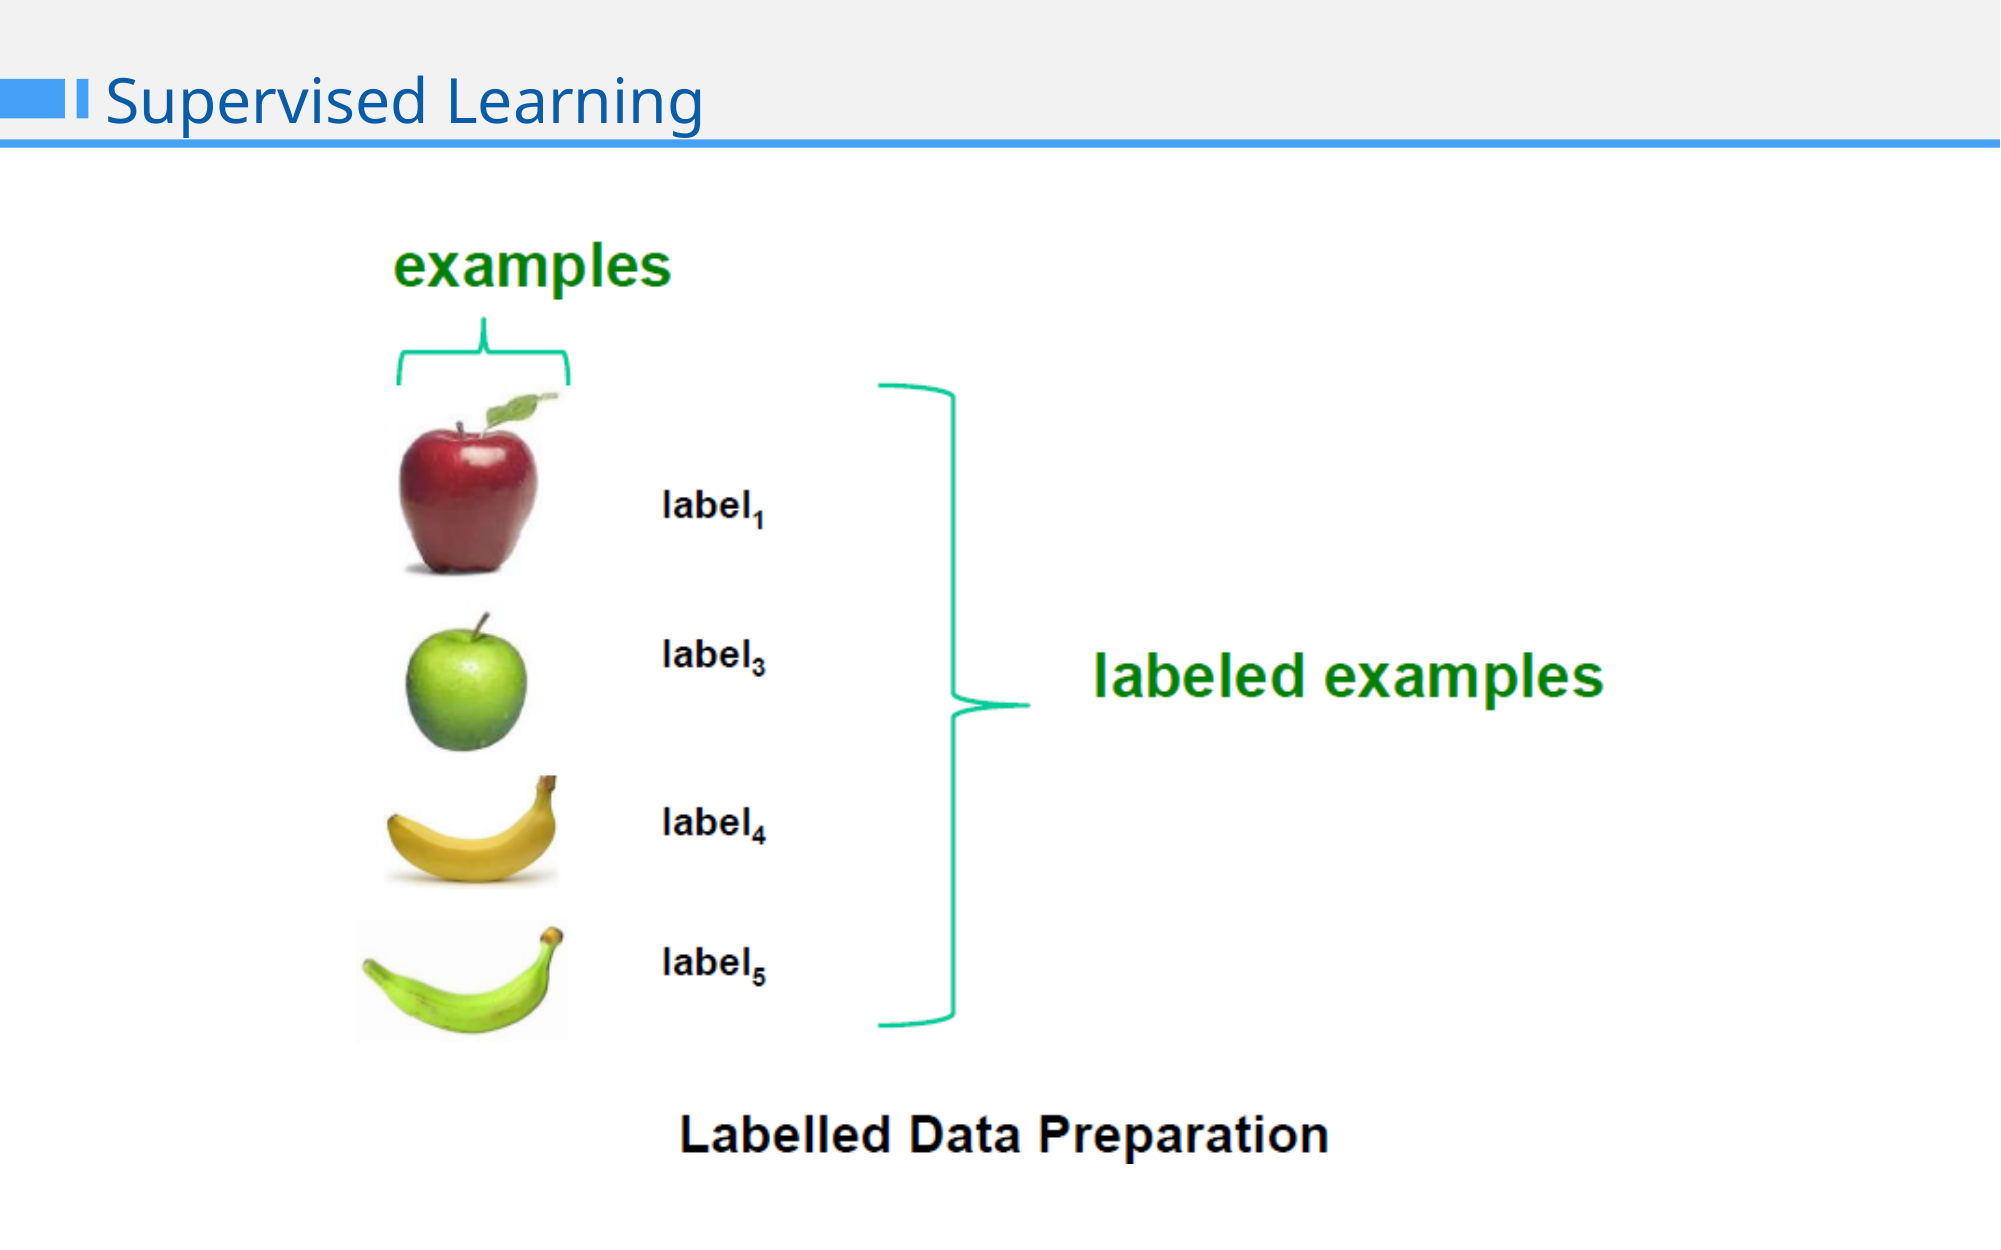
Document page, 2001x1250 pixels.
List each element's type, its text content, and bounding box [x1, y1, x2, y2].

text_box [76, 78, 89, 119]
picture [356, 231, 1722, 1164]
text_box [0, 78, 66, 119]
text_box [0, 138, 2000, 149]
text_box [0, 0, 2000, 138]
text_box Supervised Learning [90, 54, 906, 144]
